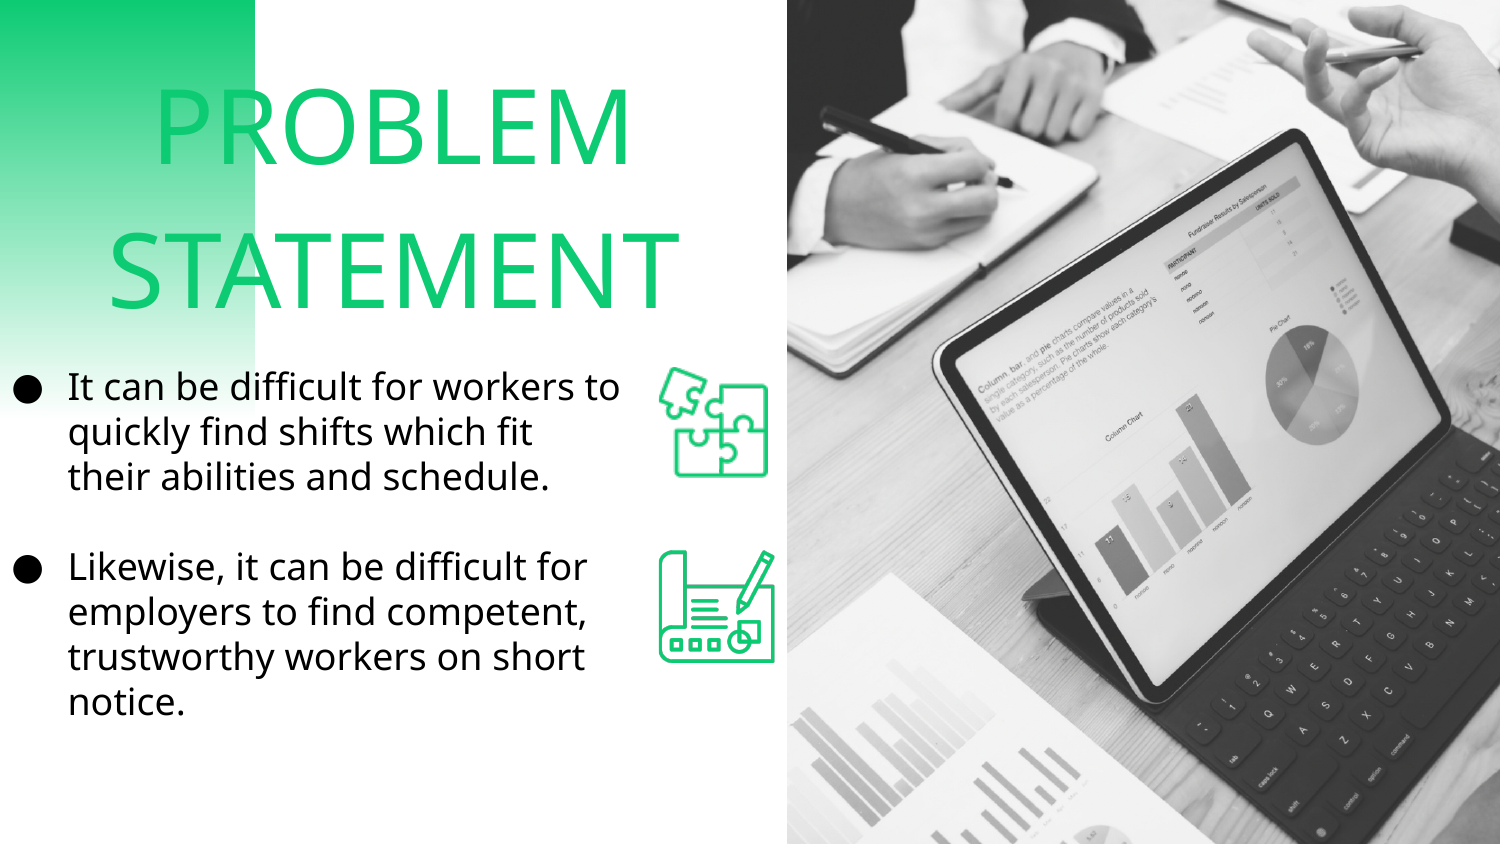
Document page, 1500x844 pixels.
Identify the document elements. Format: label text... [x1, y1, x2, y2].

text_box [0, 276, 532, 568]
picture [787, 0, 1500, 844]
text_box [658, 550, 775, 663]
text_box PROBLEM STATEMENT [13, 41, 775, 330]
text_box It can be difficult for workers to quickly find shifts which fit their abilities and schedule. Likewise, it can be difficult for employers to find competent, trustworthy workers on short notice. [0, 347, 639, 738]
text_box [658, 367, 768, 478]
